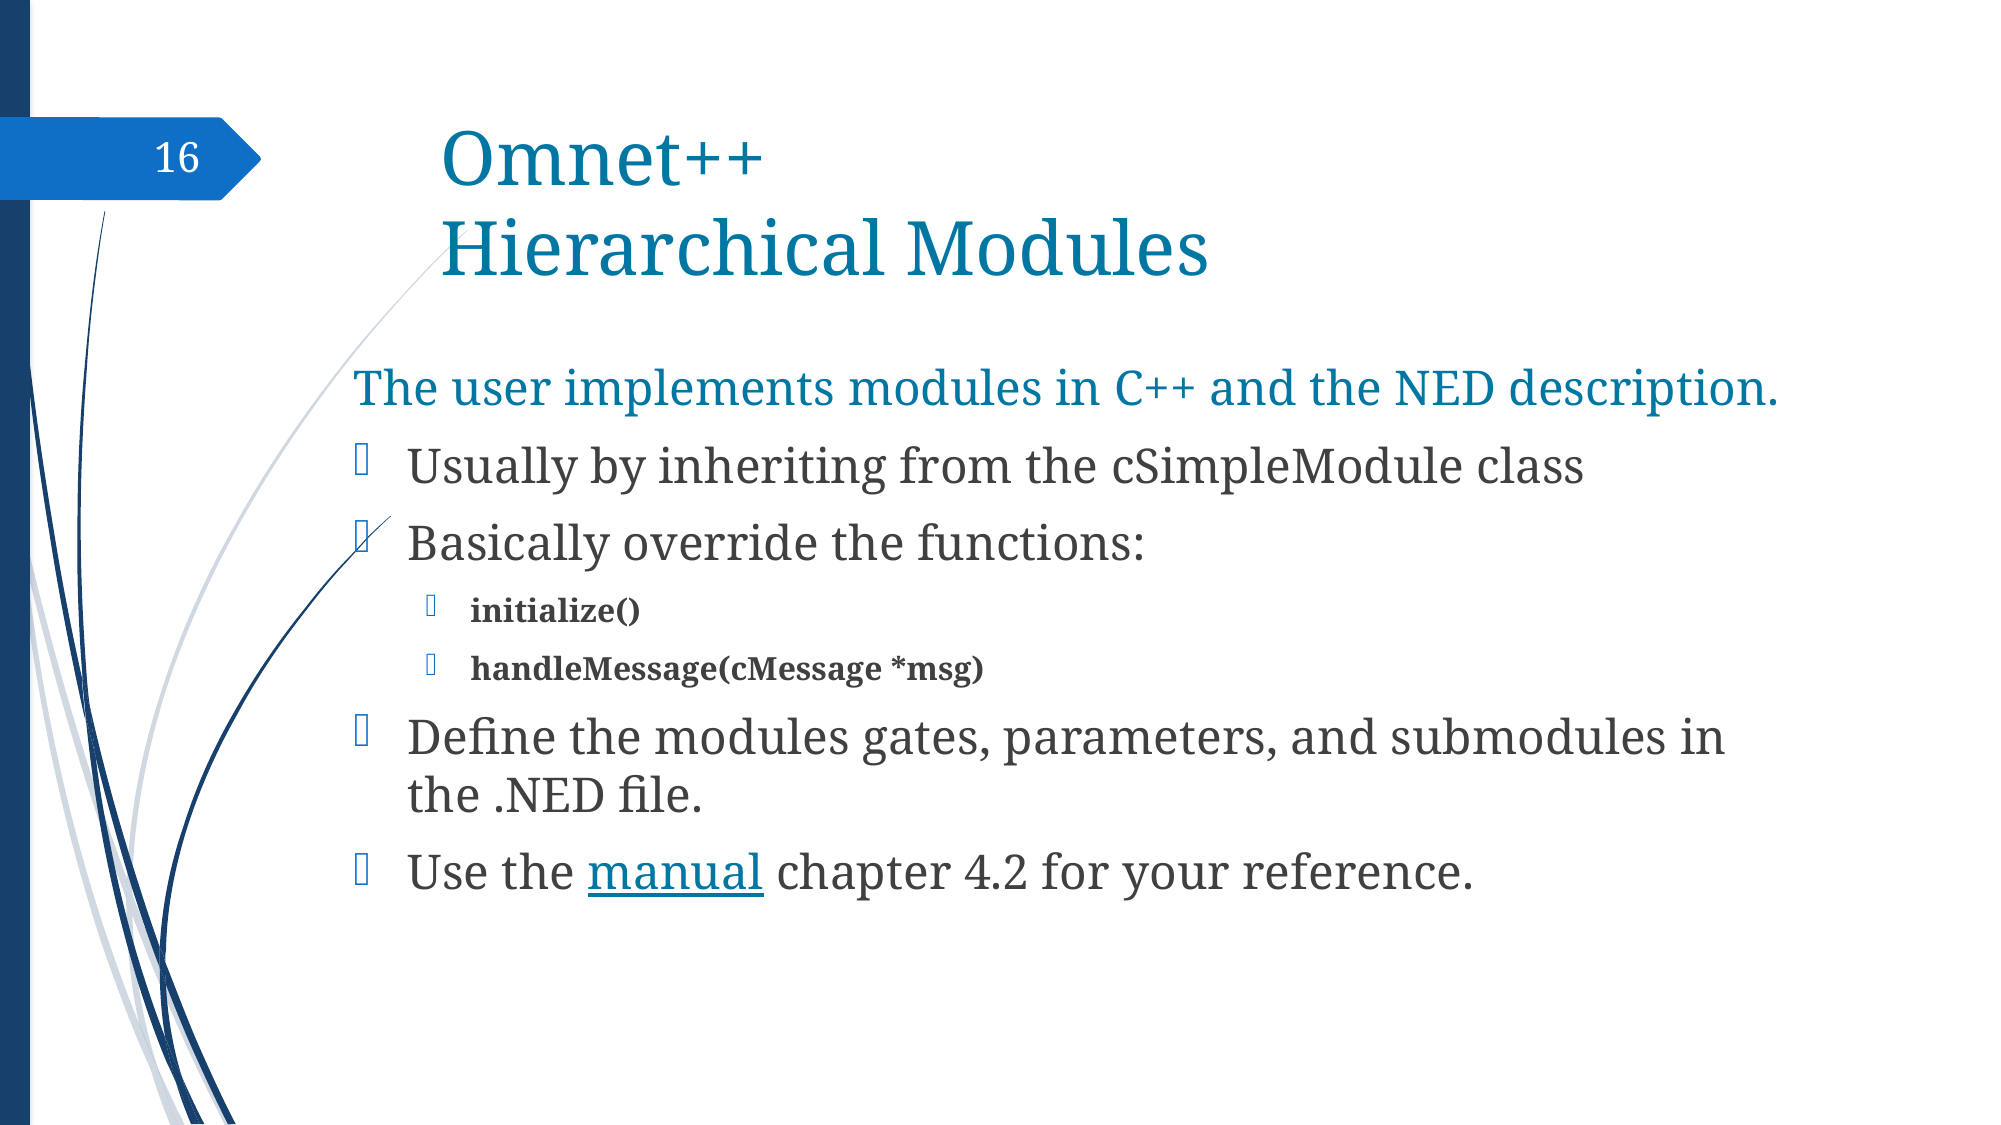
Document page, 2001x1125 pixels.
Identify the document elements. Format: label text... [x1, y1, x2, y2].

list The user implements modules in C++ and the NED description. Usually by inheriting from the cSimpleModule class Basically override the functions: initialize() handleMessage(cMessage *msg) Define the modules gates, parameters, and submodules in the .NED file. Use the manual chapter 4.2 for your reference. [338, 350, 1802, 970]
title Omnet++ Hierarchical Modules [425, 102, 1888, 313]
slide_number 16 [87, 129, 216, 190]
